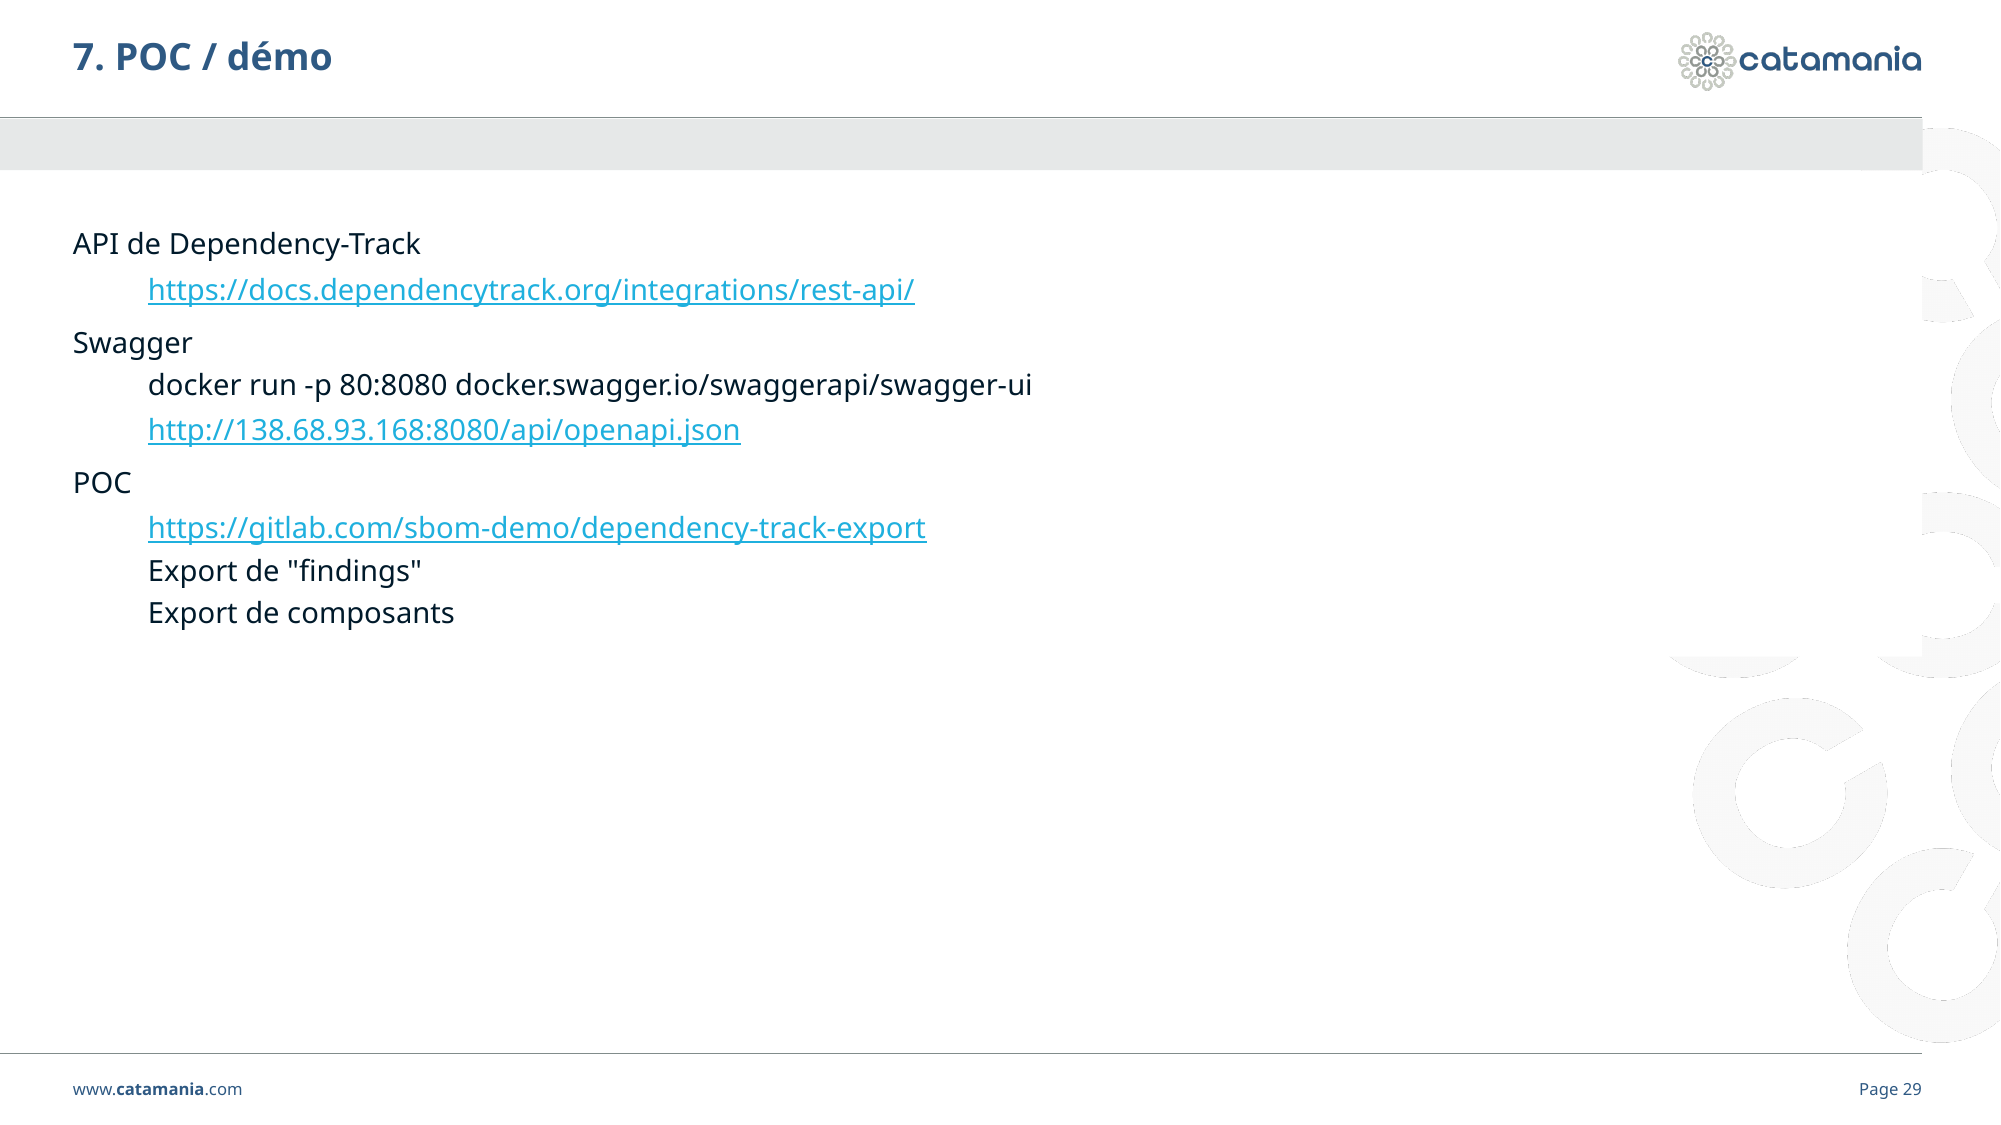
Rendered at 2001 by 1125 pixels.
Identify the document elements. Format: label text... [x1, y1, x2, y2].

picture [1637, 32, 2000, 1097]
title 7. POC / démo [72, 0, 1639, 118]
list API de Dependency-Track https://docs.dependencytrack.org/integrations/rest-api/ Swagger docker run -p 80:8080 docker.swagger.io/swaggerapi/swagger-ui http://138.68.93.168:8080/api/openapi.json POC https://gitlab.com/sbom-demo/dependency-track-export Export de "findings" Export de composants [72, 170, 1922, 657]
